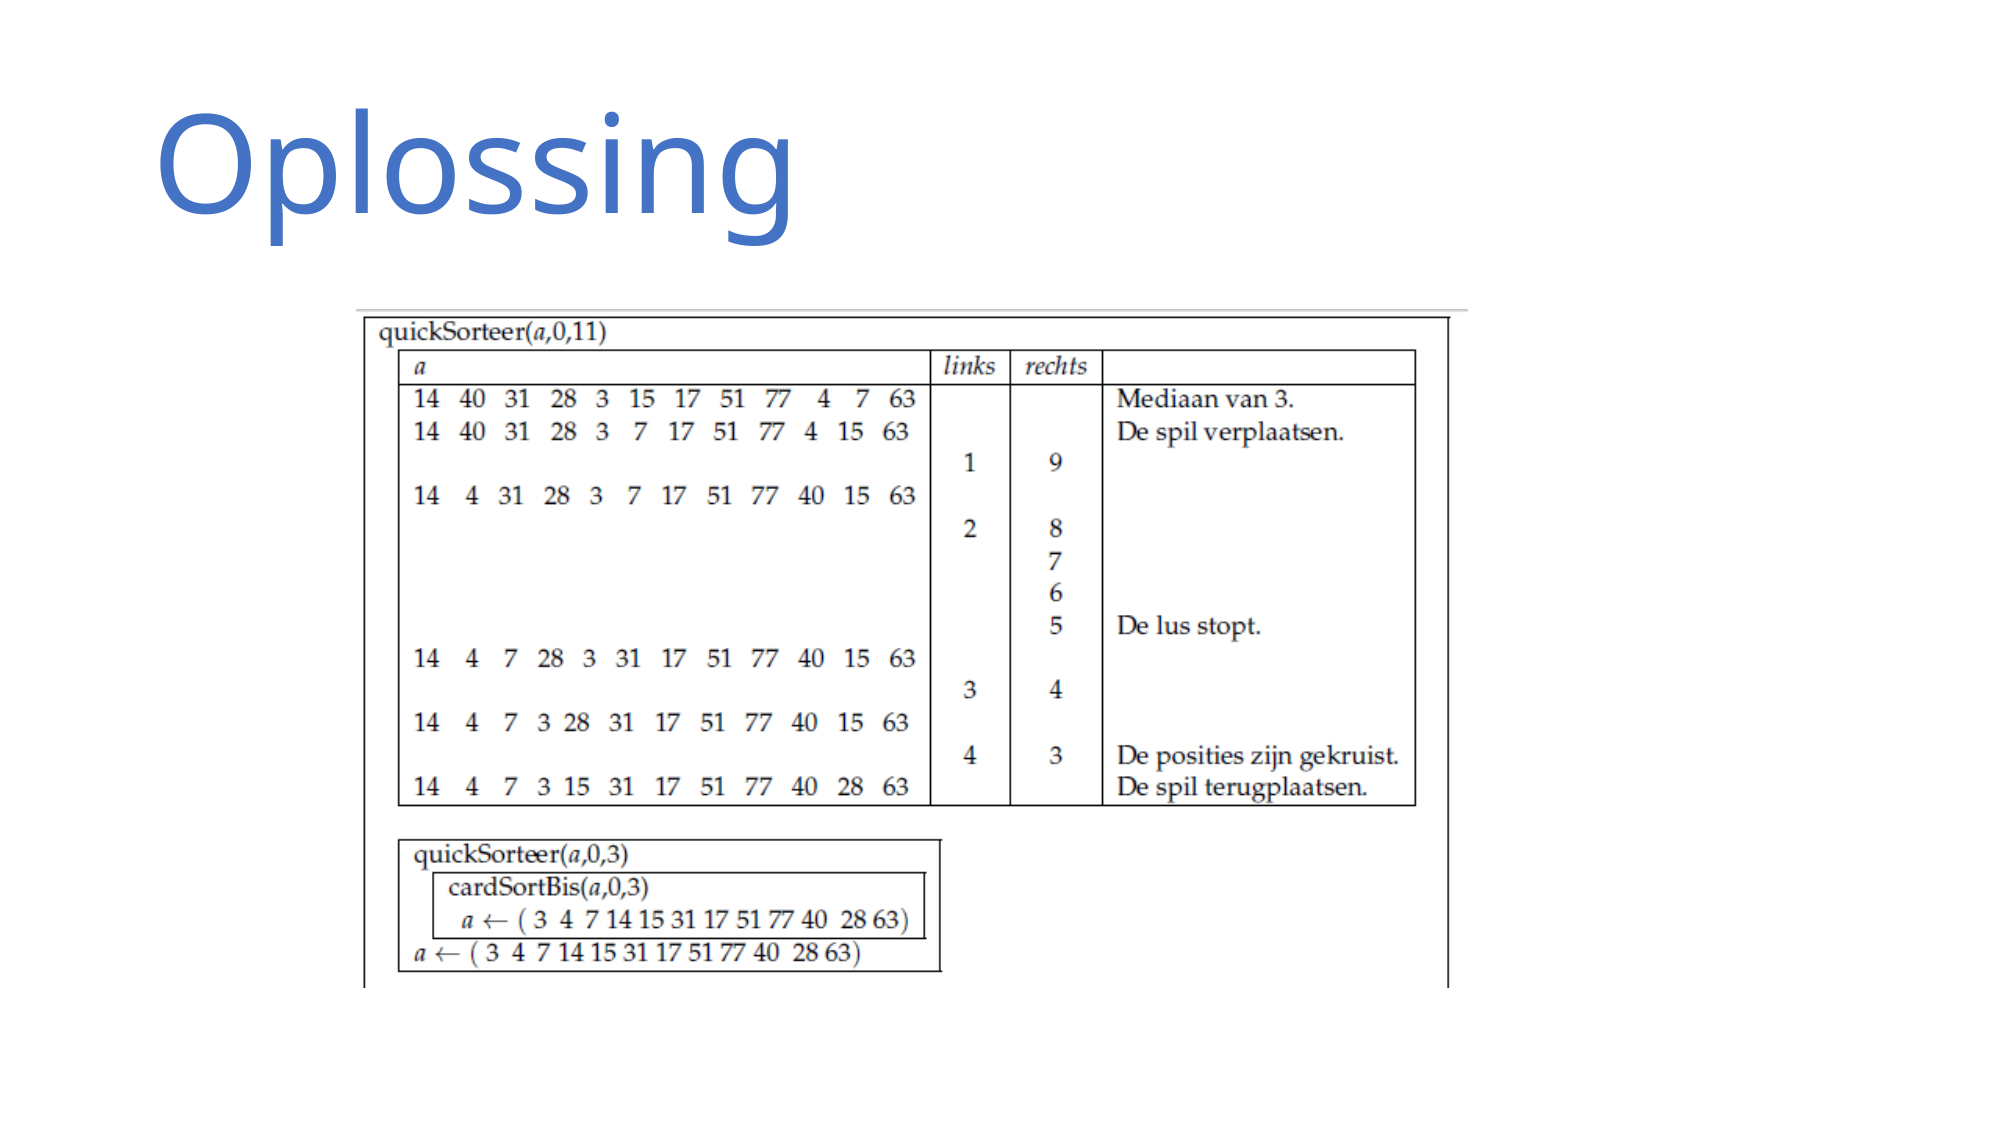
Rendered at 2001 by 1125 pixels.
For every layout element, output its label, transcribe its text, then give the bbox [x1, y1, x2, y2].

title Oplossing [137, 59, 1863, 278]
picture [356, 309, 1468, 989]
